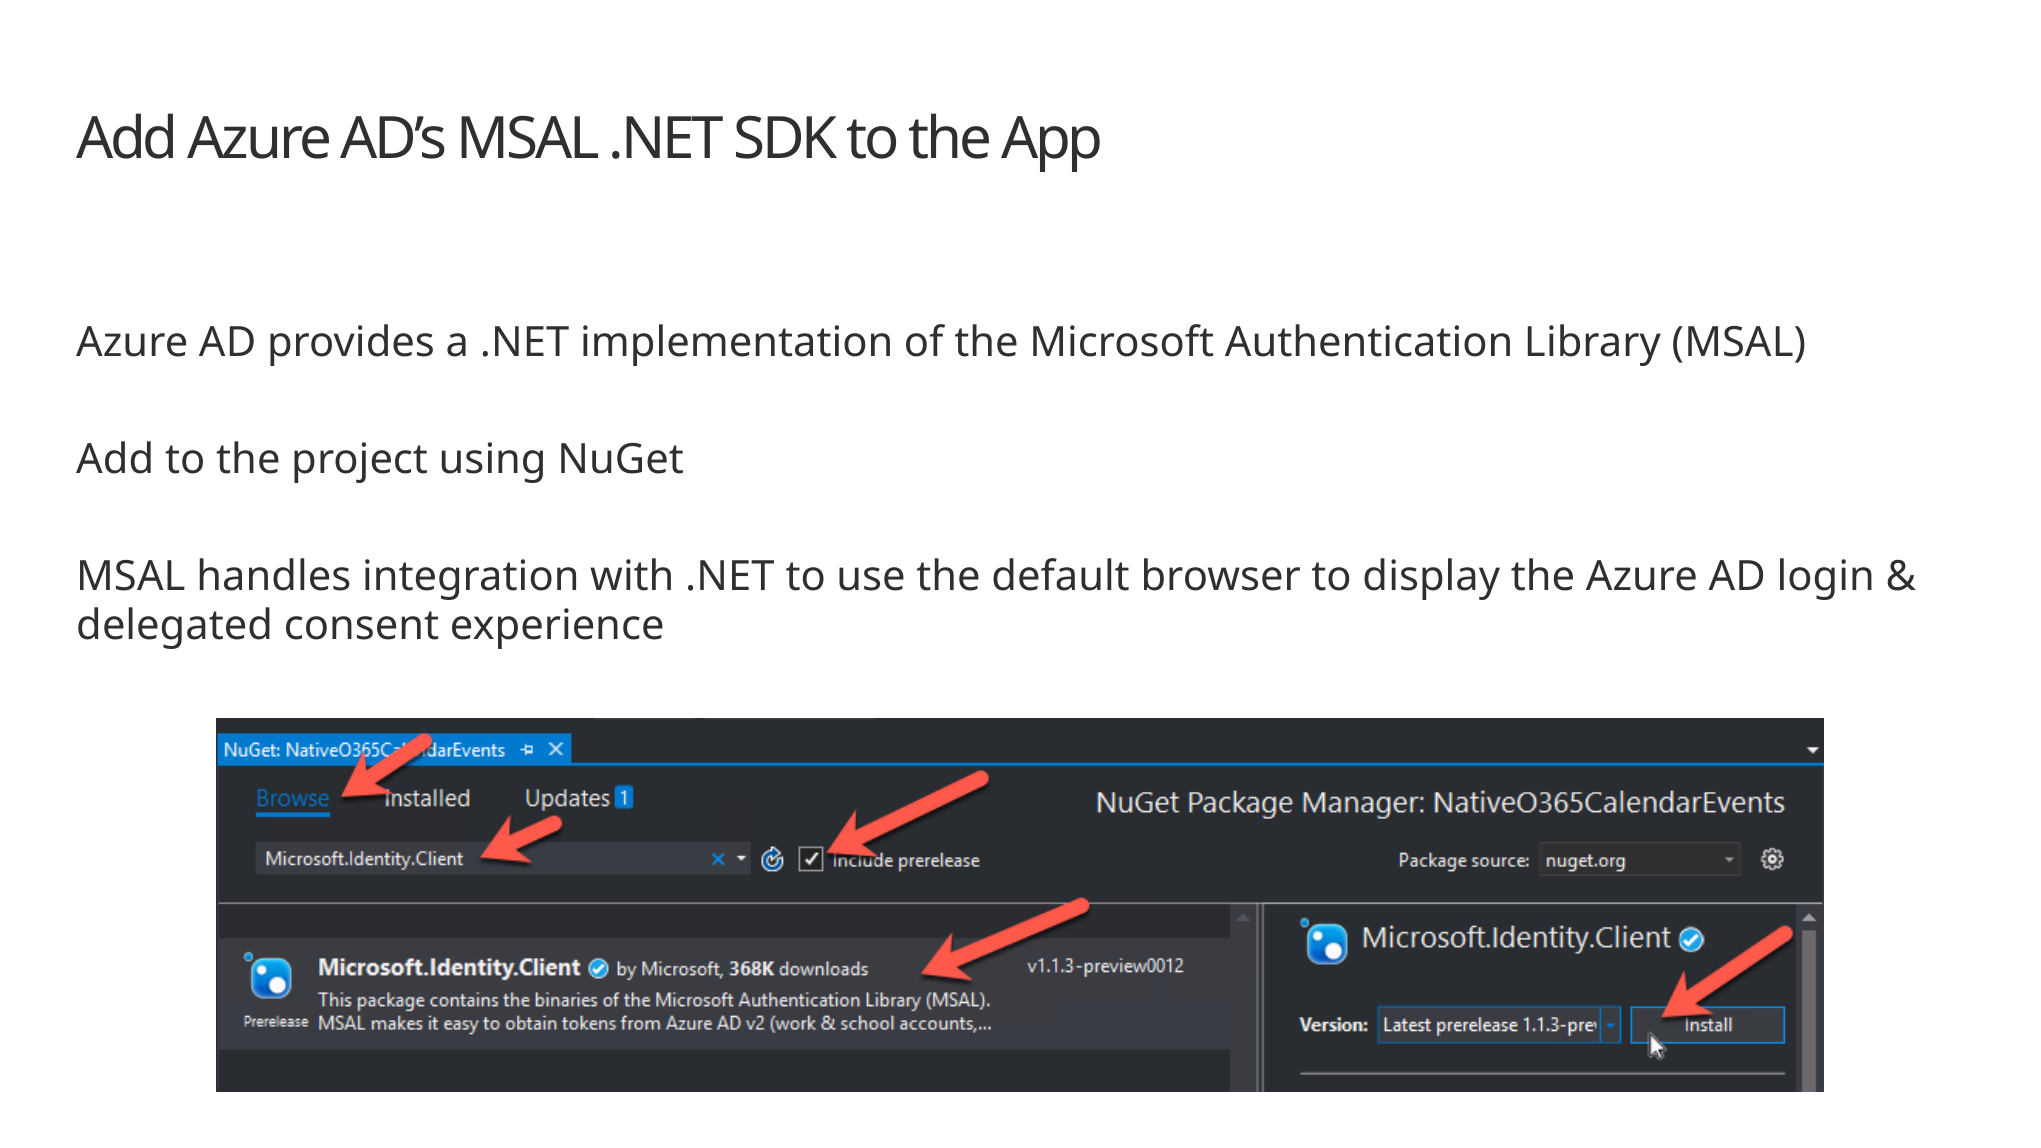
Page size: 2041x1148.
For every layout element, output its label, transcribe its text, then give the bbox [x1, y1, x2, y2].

title Add Azure AD’s MSAL .NET SDK to the App [76, 103, 1969, 172]
list Azure AD provides a .NET implementation of the Microsoft Authentication Library (MSAL) Add to the project using NuGet MSAL handles integration with .NET to use the default browser to display the Azure AD login & delegated consent experience [76, 314, 1969, 719]
picture [216, 718, 1824, 1092]
